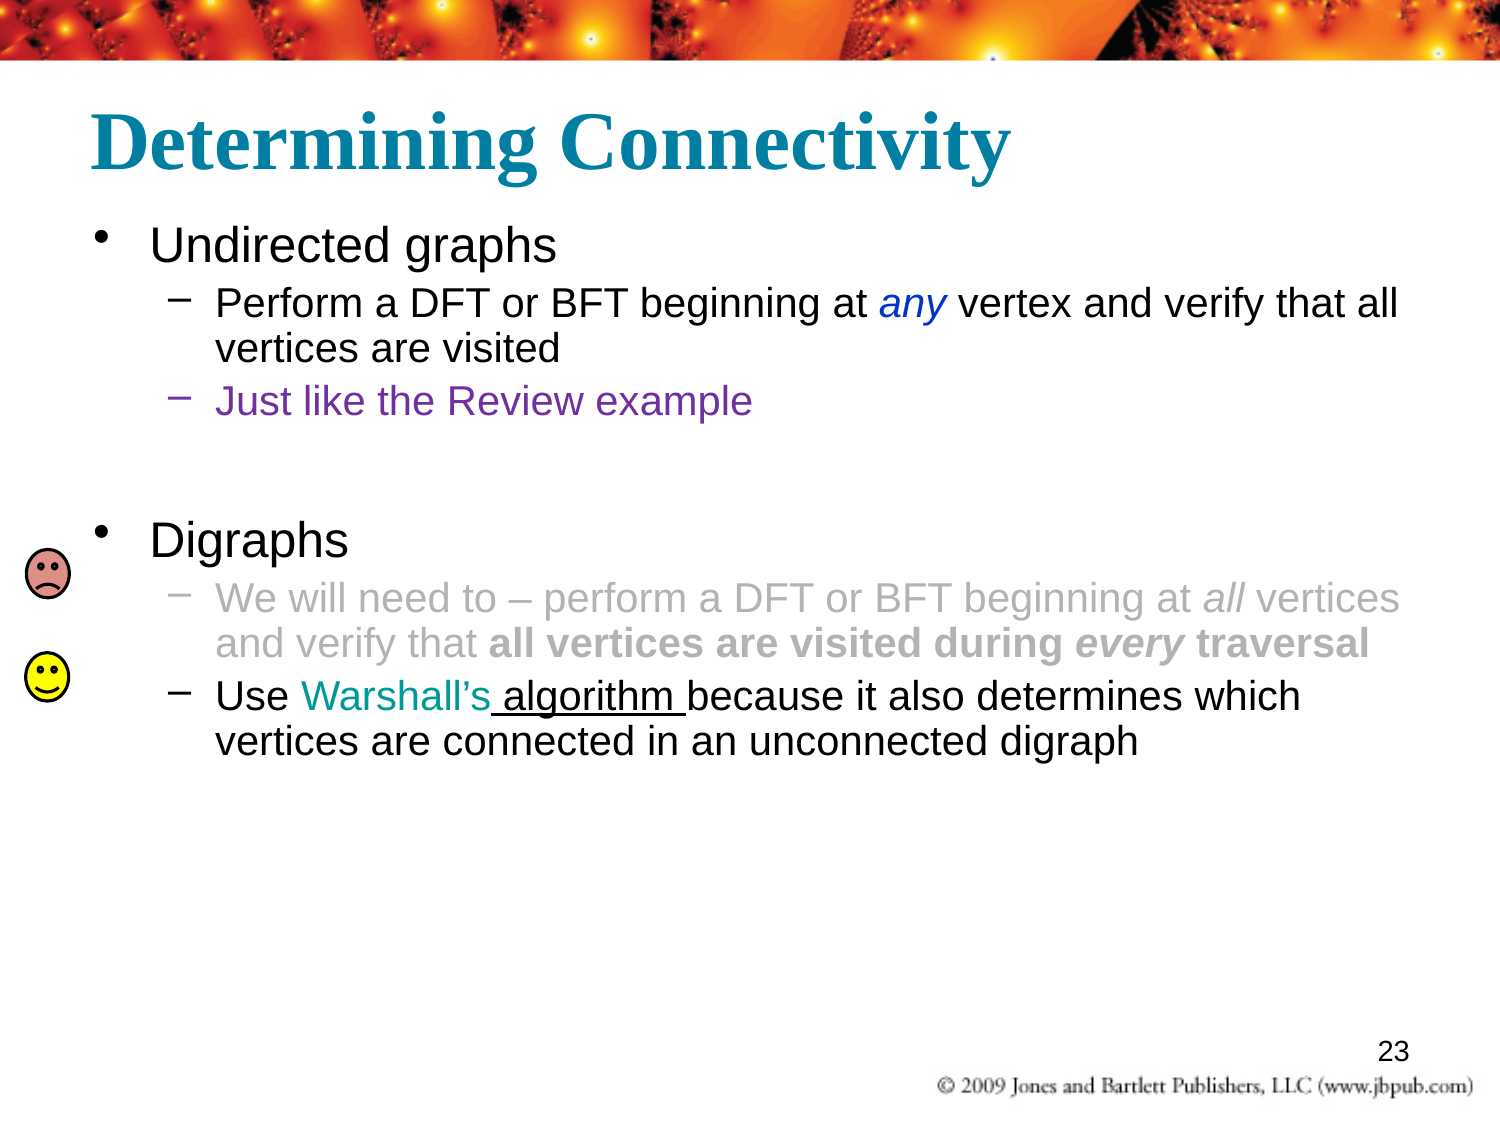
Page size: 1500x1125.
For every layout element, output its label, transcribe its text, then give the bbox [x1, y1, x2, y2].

text_box [24, 547, 72, 600]
slide_number 23 [1074, 1024, 1426, 1103]
list Undirected graphs Perform a DFT or BFT beginning at any vertex and verify that all vertices are visited Just like the Review example Digraphs We will need to – perform a DFT or BFT beginning at all vertices and verify that all vertices are visited during every traversal Use Warshall’s algorithm because it also determines which vertices are connected in an unconnected digraph [77, 211, 1429, 955]
picture [0, 0, 1500, 1125]
title Determining Connectivity [74, 63, 1426, 210]
text_box [25, 652, 69, 702]
